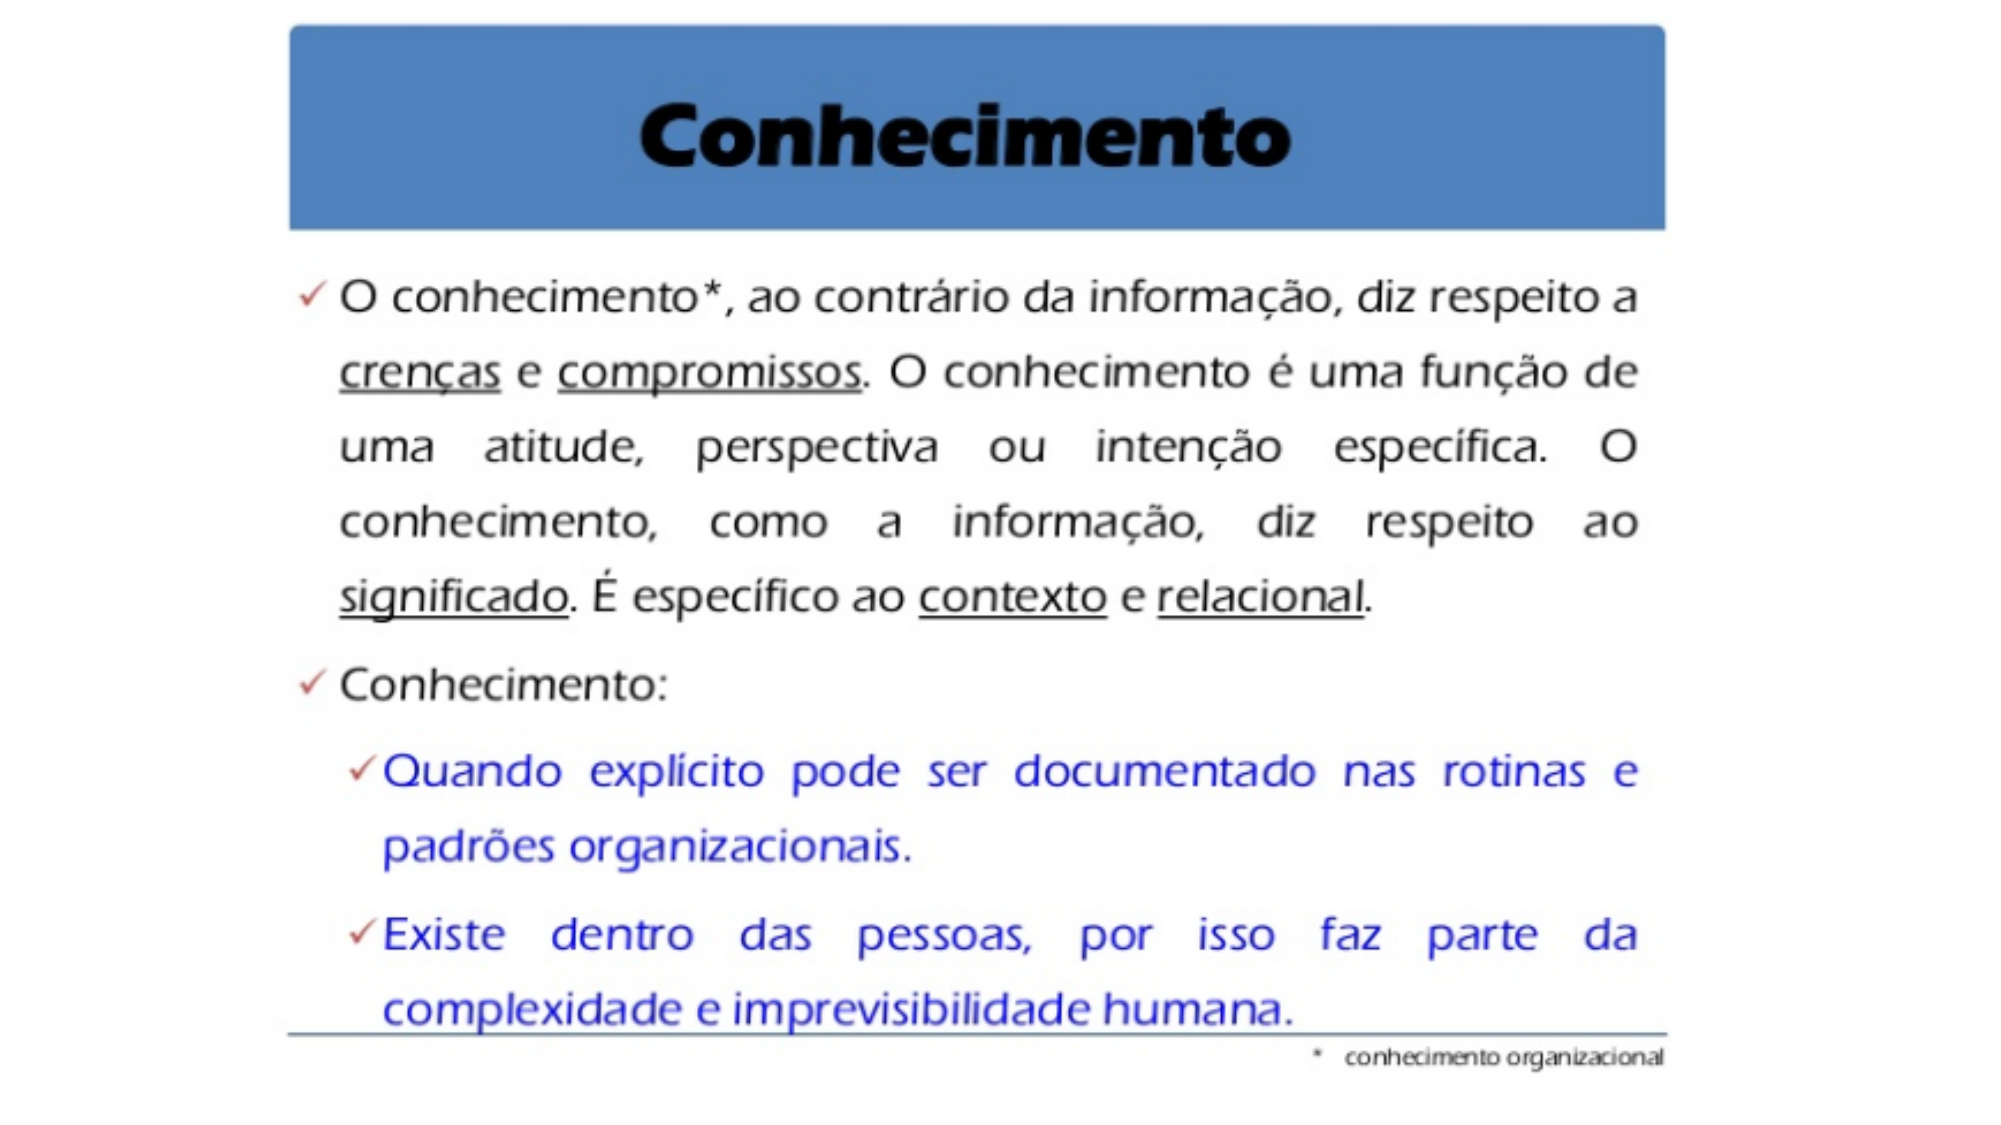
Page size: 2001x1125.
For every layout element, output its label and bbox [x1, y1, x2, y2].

picture [270, 13, 1684, 1077]
